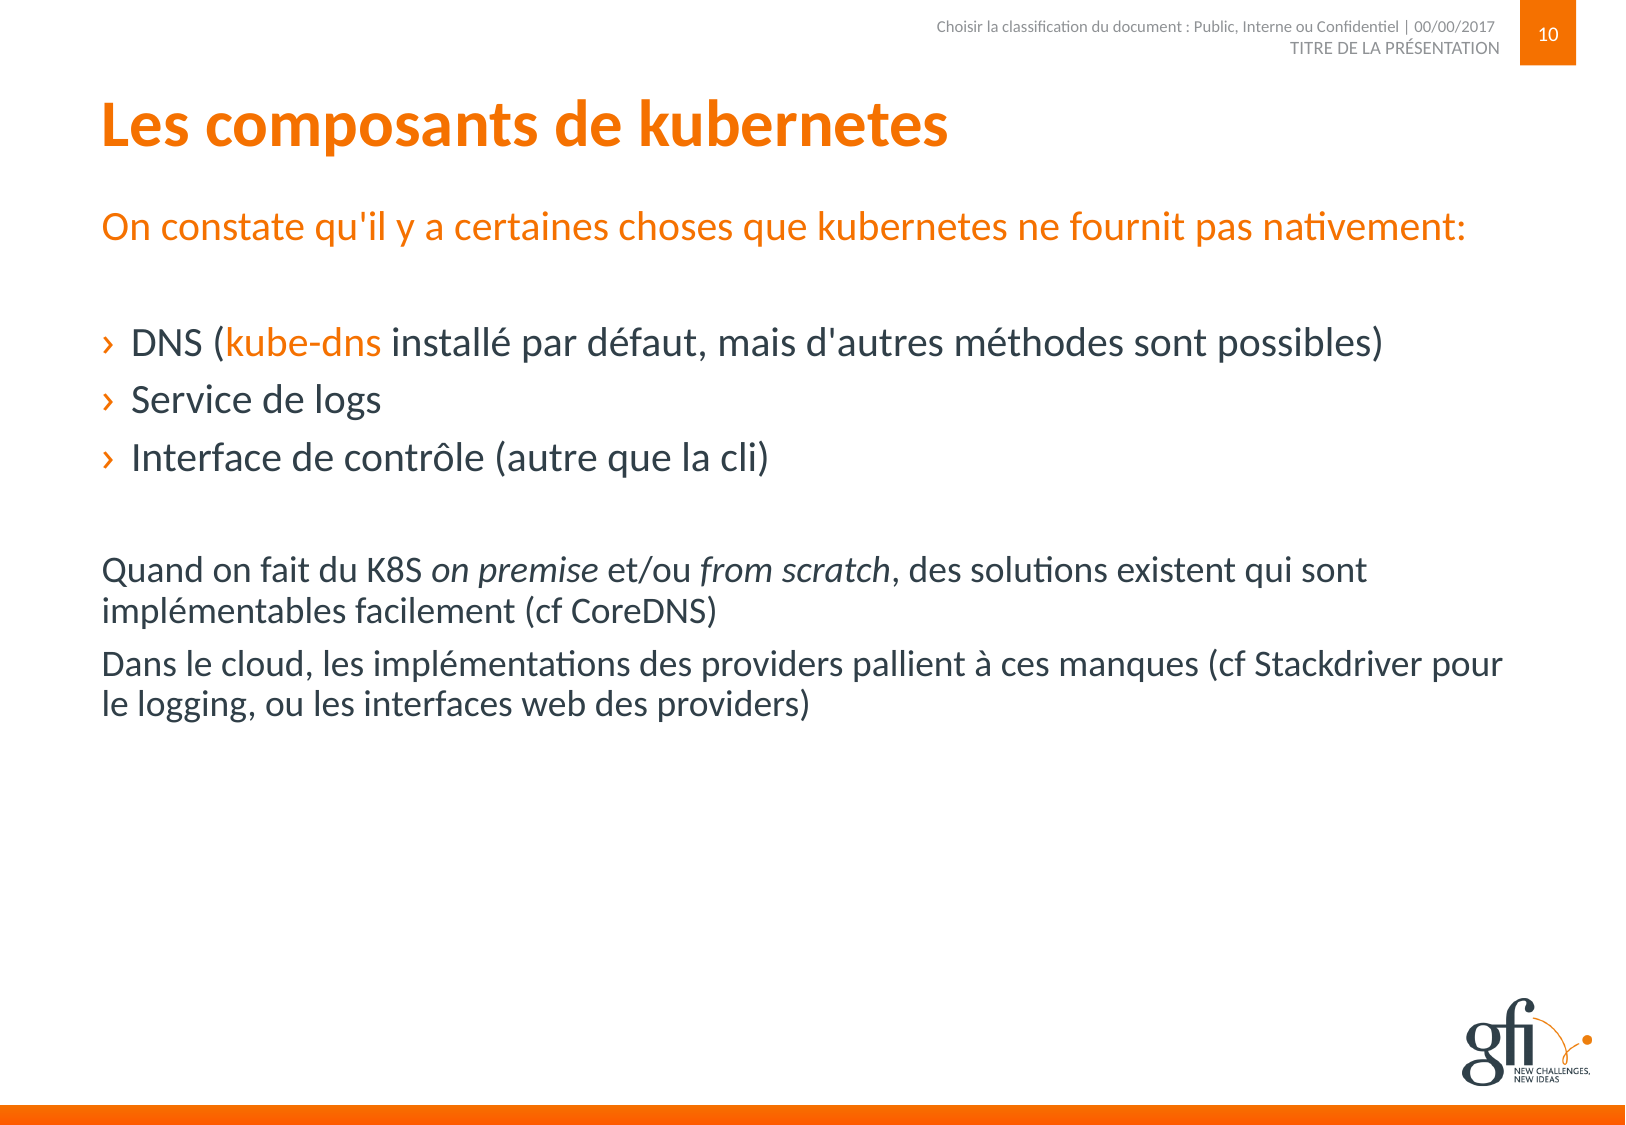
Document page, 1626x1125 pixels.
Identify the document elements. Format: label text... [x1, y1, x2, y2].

footer TITRE DE LA PRÉSENTATION [557, 16, 1515, 67]
picture [1462, 998, 1592, 1090]
list On constate qu'il y a certaines choses que kubernetes ne fournit pas nativement: DNS (kube-dns installé par défaut, mais d'autres méthodes sont possibles) Service de logs Interface de contrôle (autre que la cli) Quand on fait du K8S on premise et/ou from scratch, des solutions existent qui sont implémentables facilement (cf CoreDNS) Dans le cloud, les implémentations des providers pallient à ces manques (cf Stackdriver pour le logging, ou les interfaces web des providers) [101, 204, 1515, 1063]
slide_number 10 [1520, 0, 1577, 66]
title Les composants de kubernetes [101, 68, 1515, 182]
